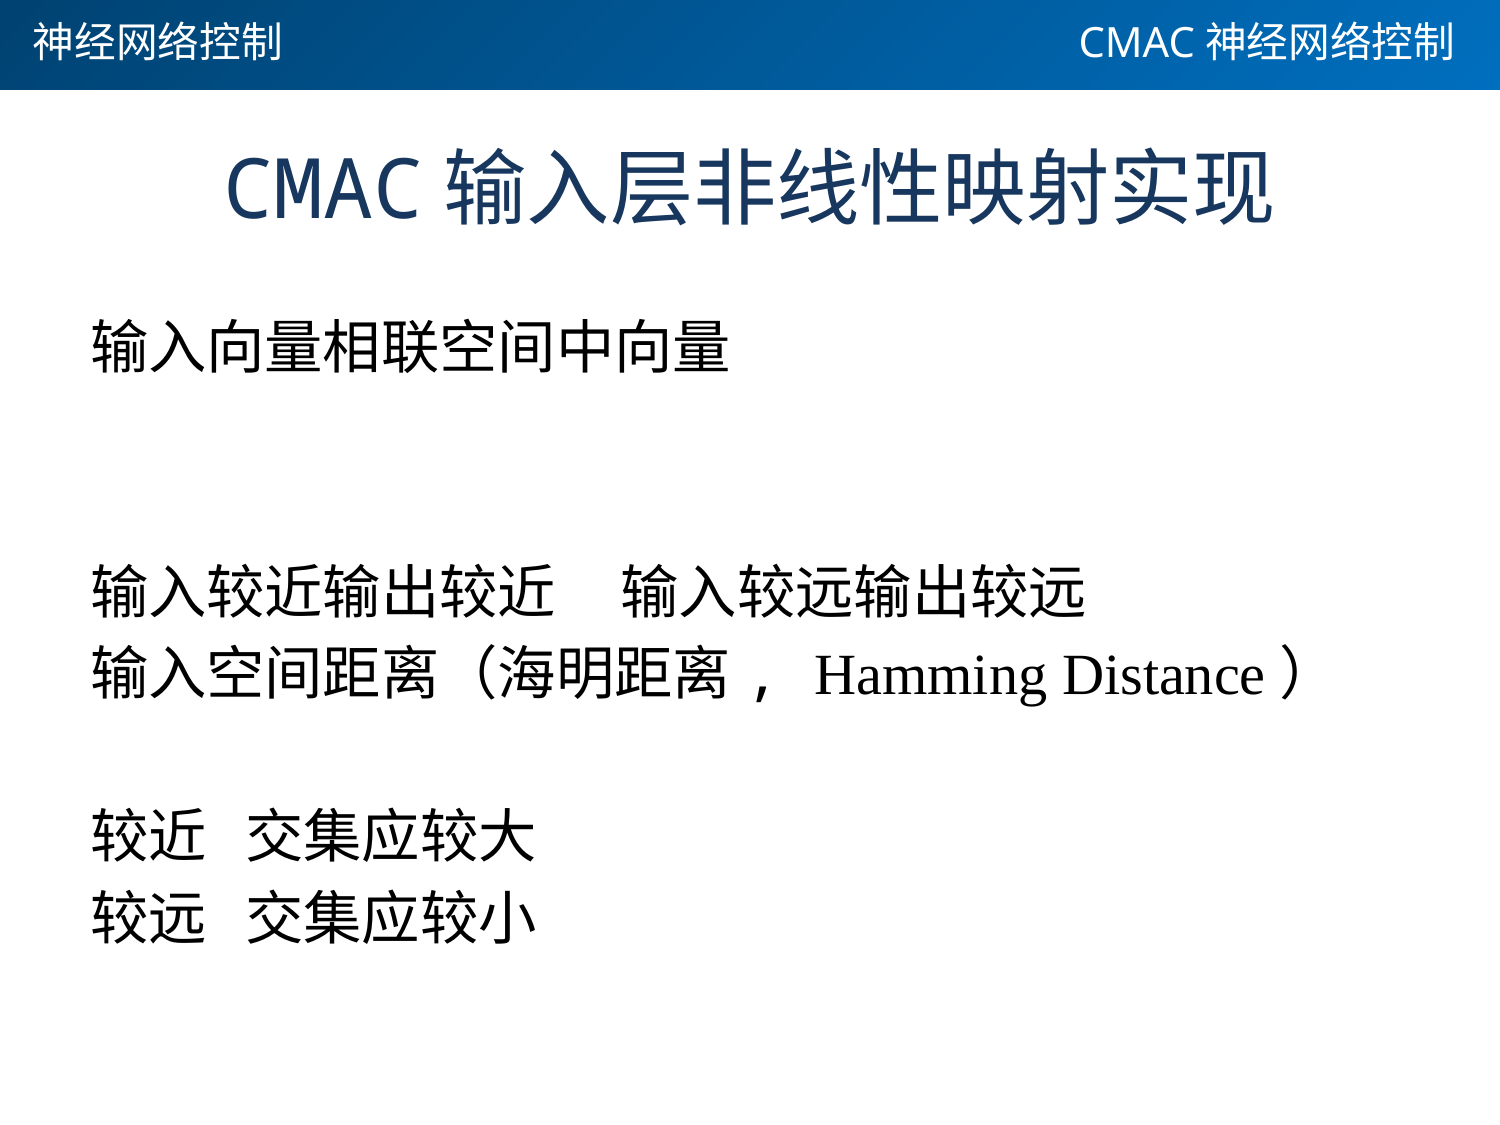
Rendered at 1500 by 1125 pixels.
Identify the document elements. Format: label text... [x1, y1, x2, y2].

title CMAC输入层非线性映射实现 [75, 91, 1425, 279]
list CMAC神经网络控制 [938, 8, 1471, 80]
list 神经网络控制 [17, 8, 561, 80]
